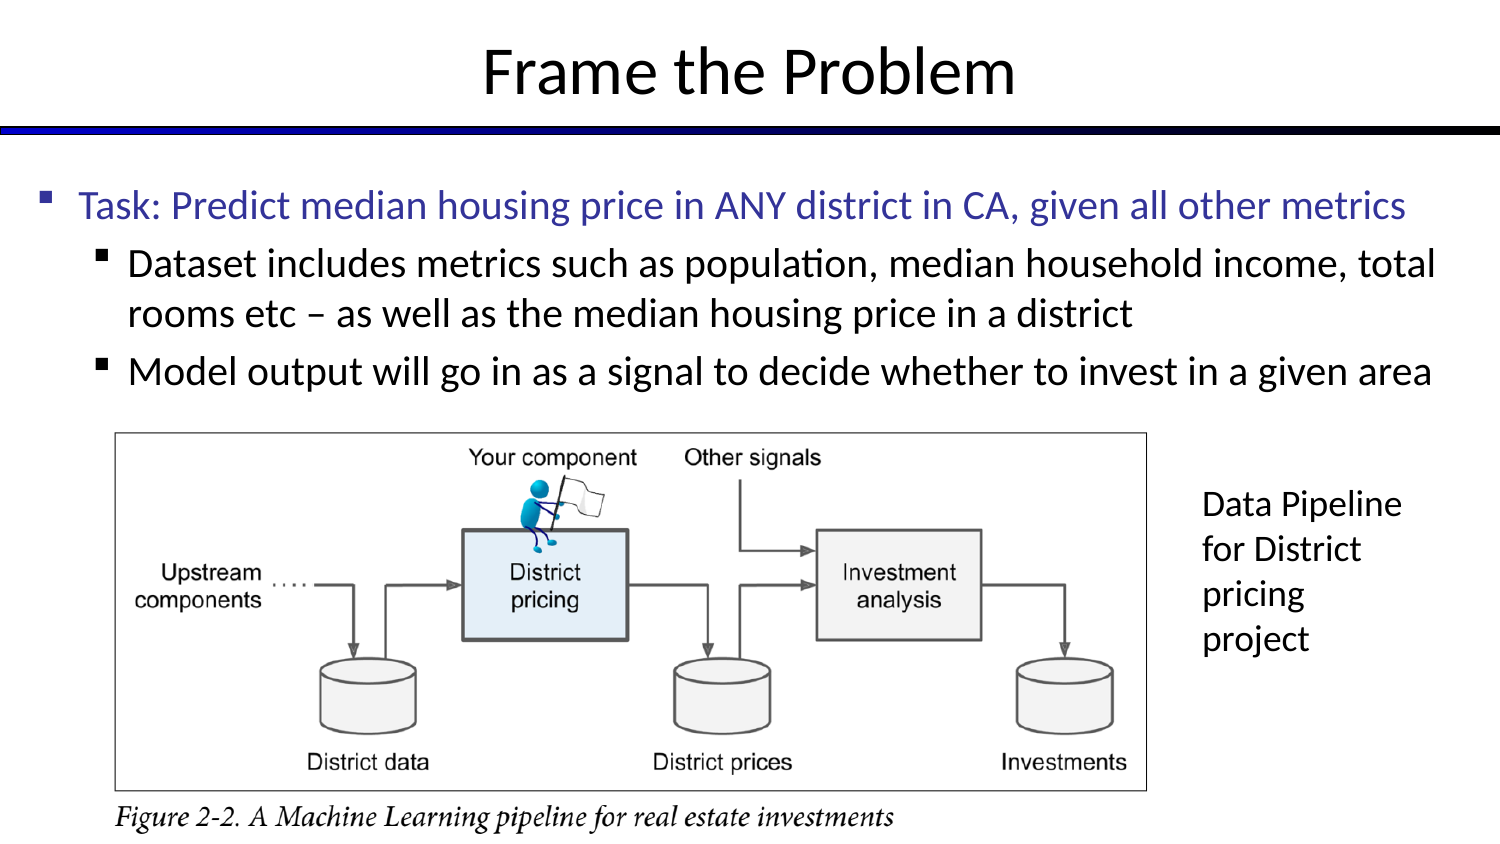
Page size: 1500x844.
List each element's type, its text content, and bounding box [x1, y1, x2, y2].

picture [112, 431, 1151, 842]
title Frame the Problem [0, 0, 1500, 138]
text_box Data Pipeline for District pricing project [1187, 471, 1425, 667]
list Task: Predict median housing price in ANY district in CA, given all other metrics Dataset includes metrics such as population, median household income, total rooms etc – as well as the median housing price in a district Model output will go in as a signal to decide whether to invest in a given area [24, 171, 1463, 754]
